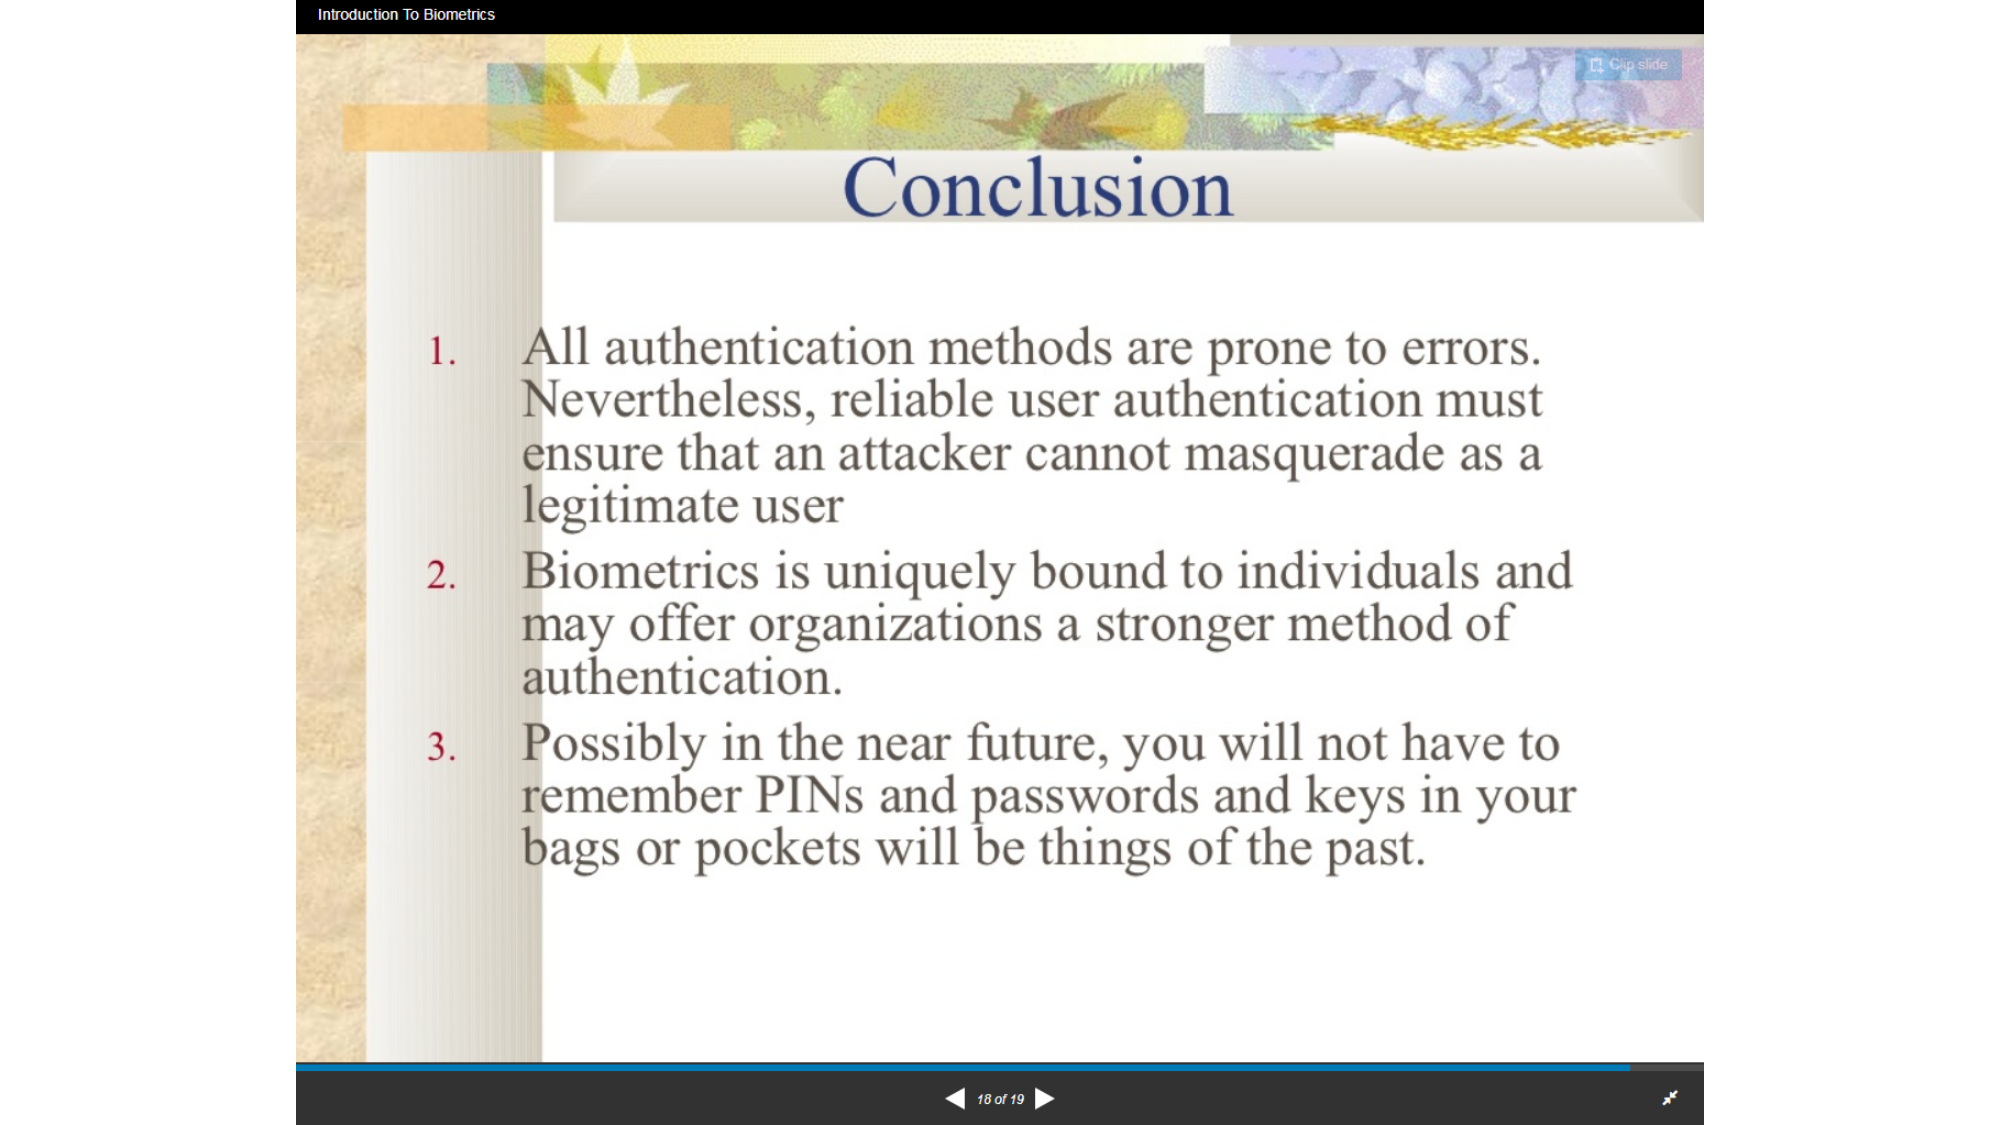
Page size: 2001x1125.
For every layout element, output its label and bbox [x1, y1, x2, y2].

picture [296, 0, 1704, 1125]
